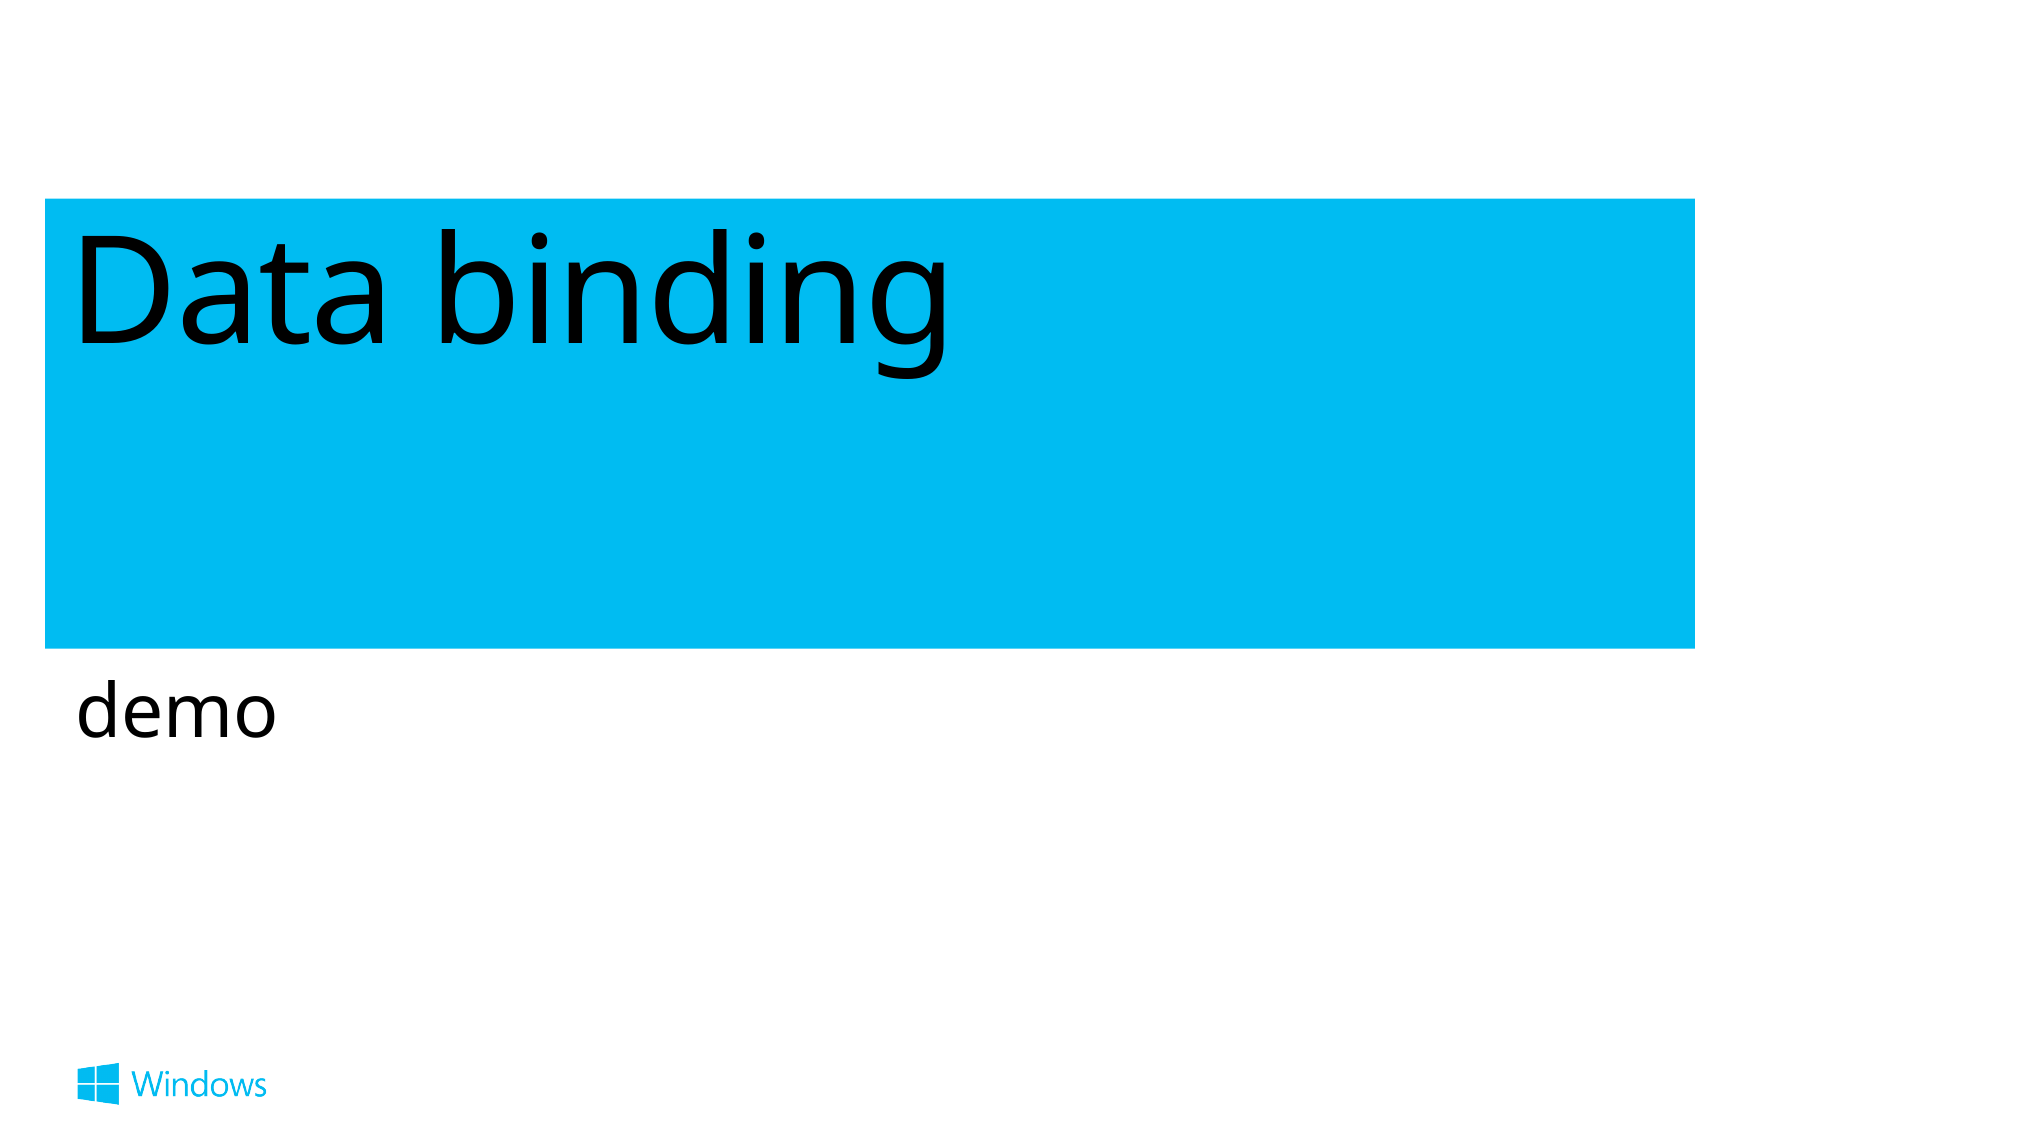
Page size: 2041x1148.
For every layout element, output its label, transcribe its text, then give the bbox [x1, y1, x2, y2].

title Data binding [45, 198, 1695, 648]
picture [61, 1045, 289, 1123]
list demo [45, 648, 1696, 949]
